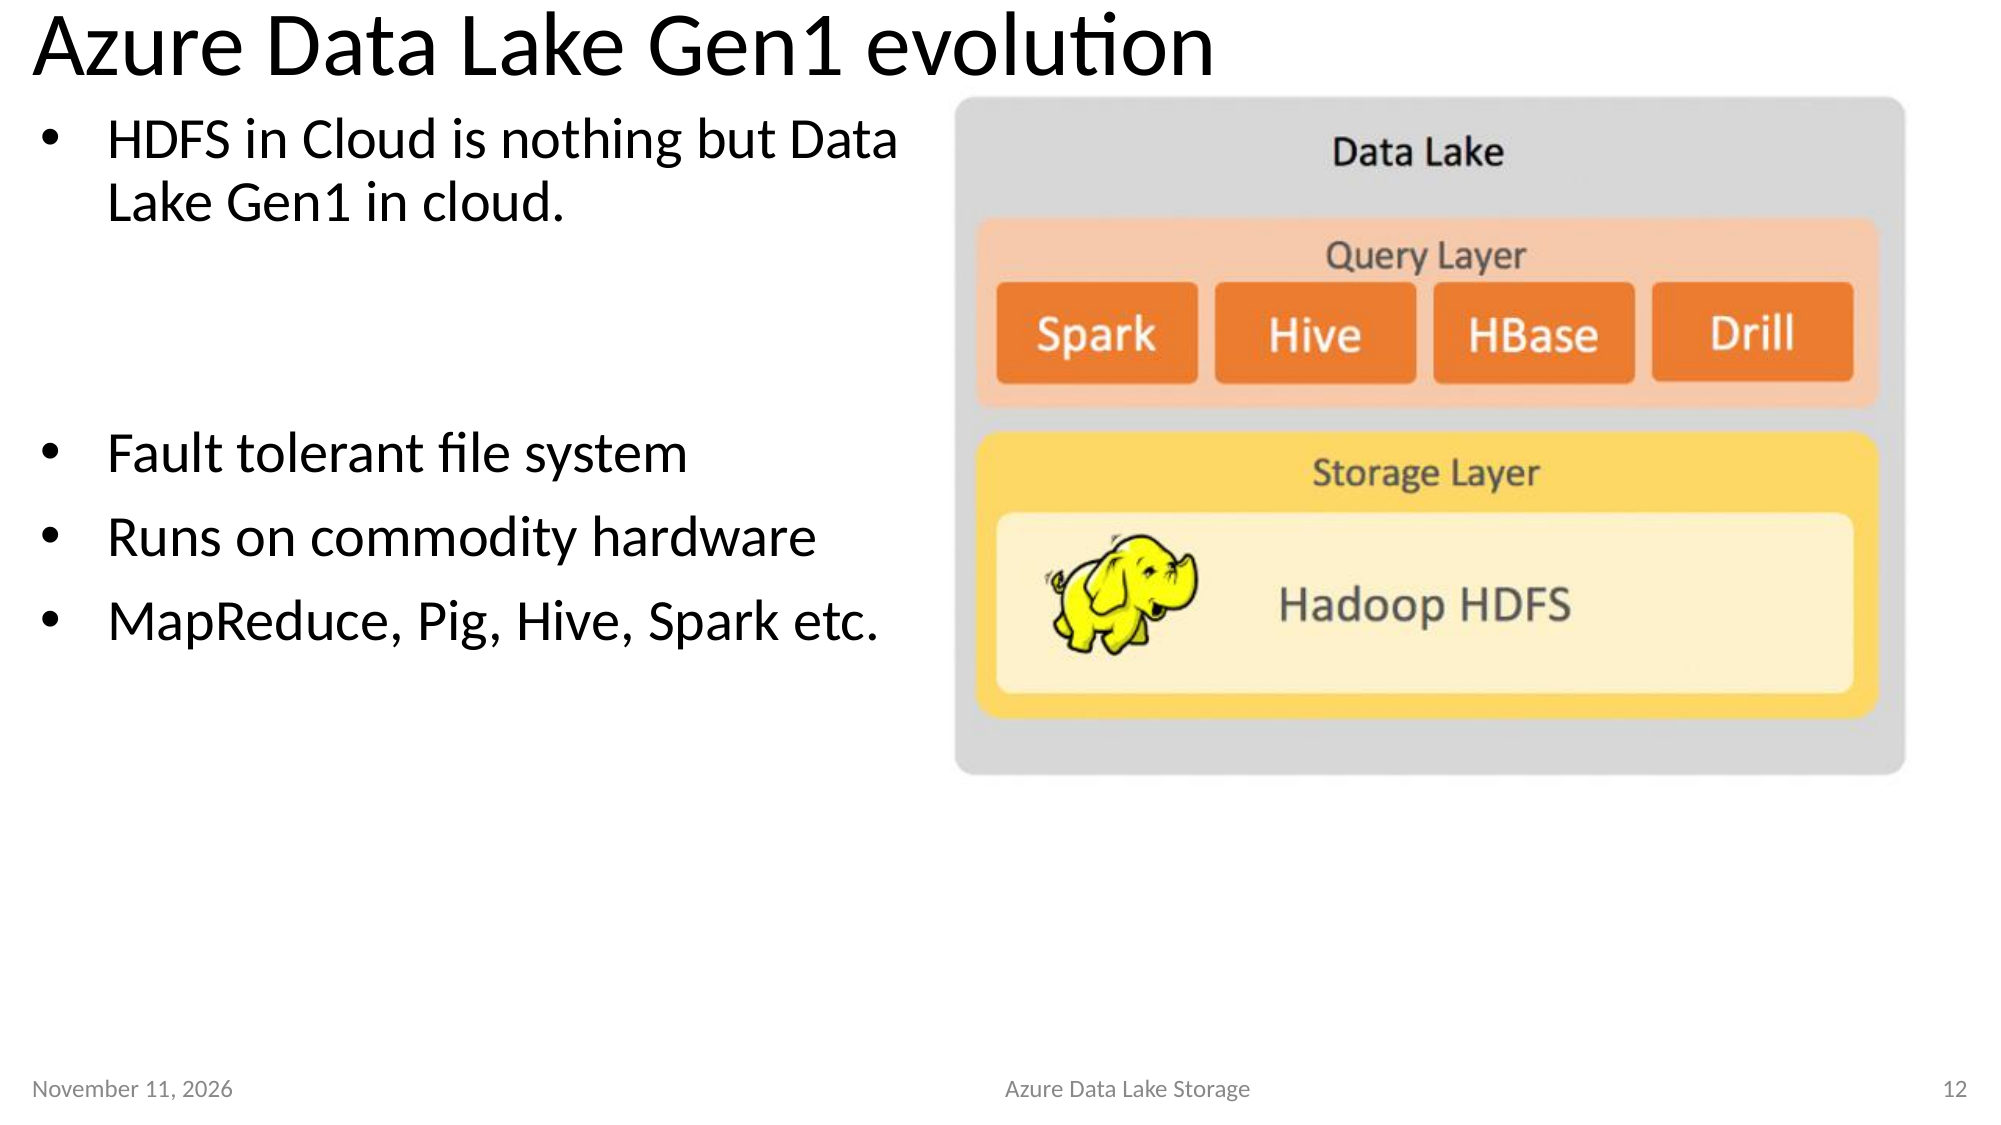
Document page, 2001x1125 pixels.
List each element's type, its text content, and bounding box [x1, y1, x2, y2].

title Azure Data Lake Gen1 evolution [17, 4, 1983, 87]
list HDFS in Cloud is nothing but Data Lake Gen1 in cloud. Fault tolerant file system Runs on commodity hardware MapReduce, Pig, Hive, Spark etc. [17, 100, 950, 1042]
picture [949, 85, 1929, 789]
footer Azure Data Lake Storage [454, 1057, 1803, 1117]
slide_number 12 [1877, 1057, 1983, 1117]
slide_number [17, 1057, 426, 1117]
